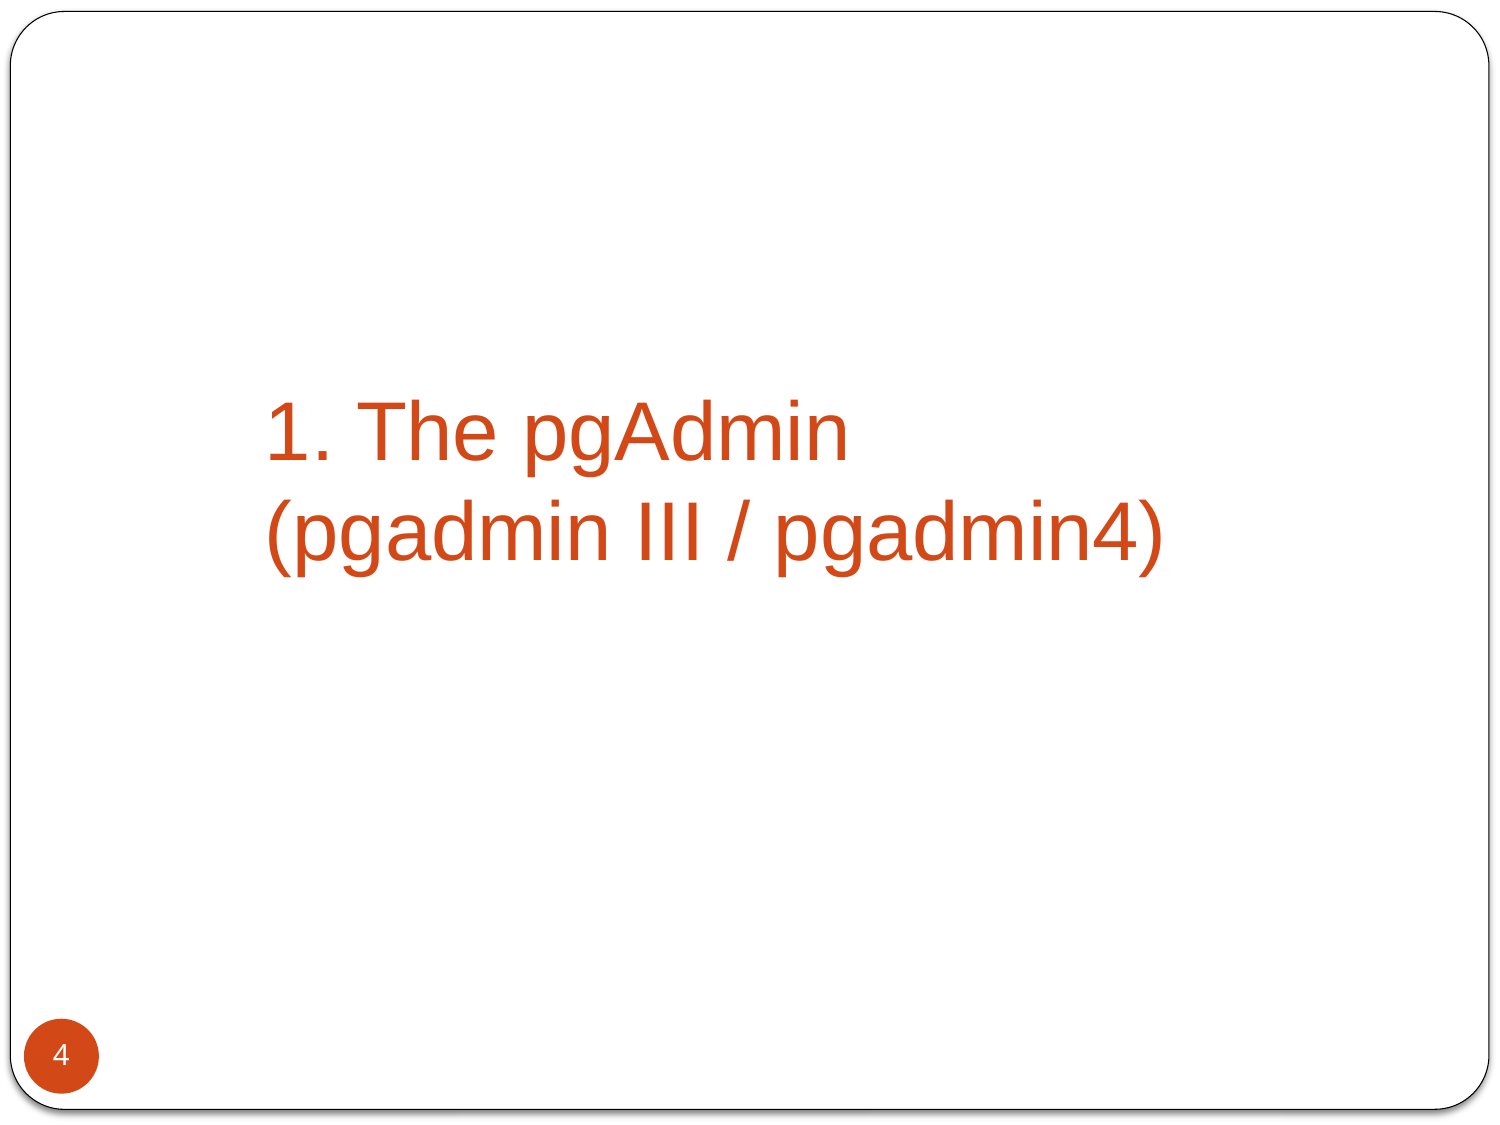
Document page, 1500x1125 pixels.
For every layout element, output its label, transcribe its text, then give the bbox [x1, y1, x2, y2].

title 1. The pgAdmin (pgadmin III / pgadmin4) [249, 387, 1313, 576]
slide_number 4 [23, 1018, 99, 1094]
